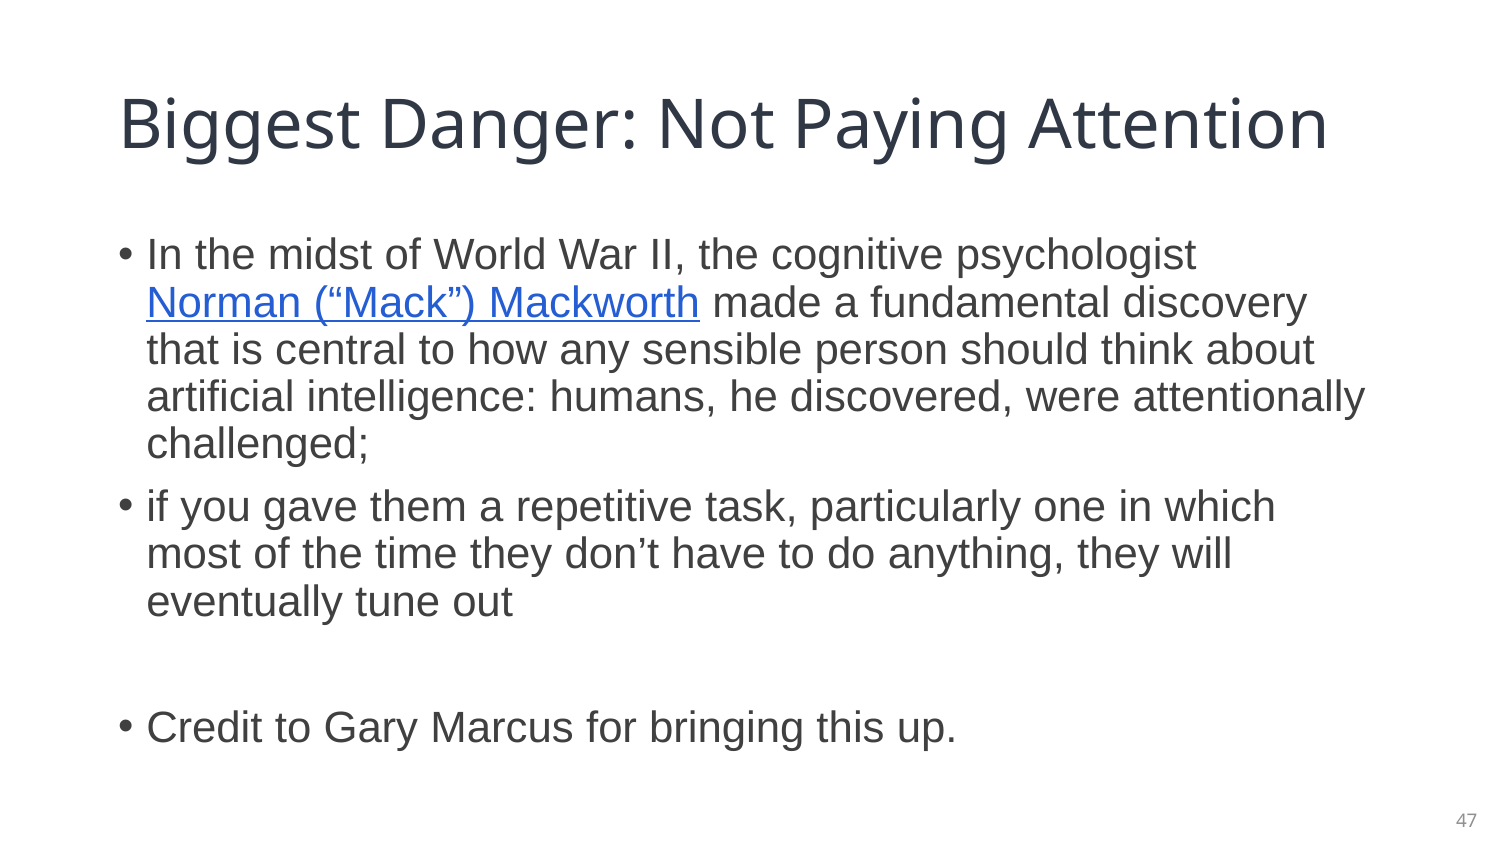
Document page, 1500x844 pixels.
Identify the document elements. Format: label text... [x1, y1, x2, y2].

slide_number 47 [1434, 799, 1500, 844]
list In the midst of World War II, the cognitive psychologist Norman (“Mack”) Mackworth made a fundamental discovery that is central to how any sensible person should think about artificial intelligence: humans, he discovered, were attentionally challenged; if you gave them a repetitive task, particularly one in which most of the time they don’t have to do anything, they will eventually tune out Credit to Gary Marcus for bringing this up. [103, 224, 1397, 760]
title Biggest Danger: Not Paying Attention [103, 44, 1397, 208]
